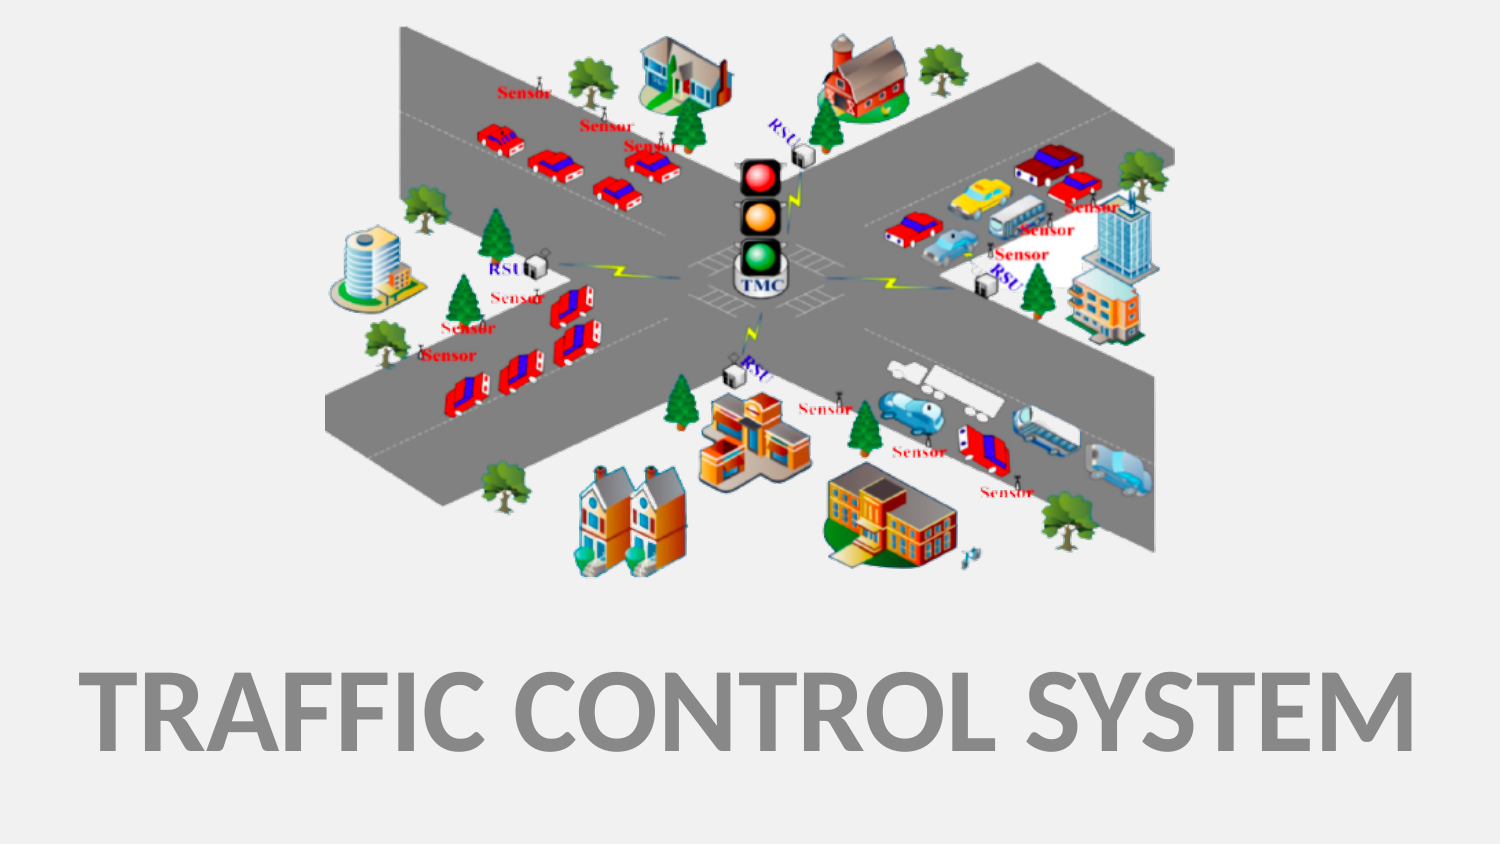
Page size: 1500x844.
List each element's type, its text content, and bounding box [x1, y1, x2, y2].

picture [325, 24, 1175, 580]
text_box TRAFFIC CONTROL SYSTEM [37, 624, 1463, 781]
